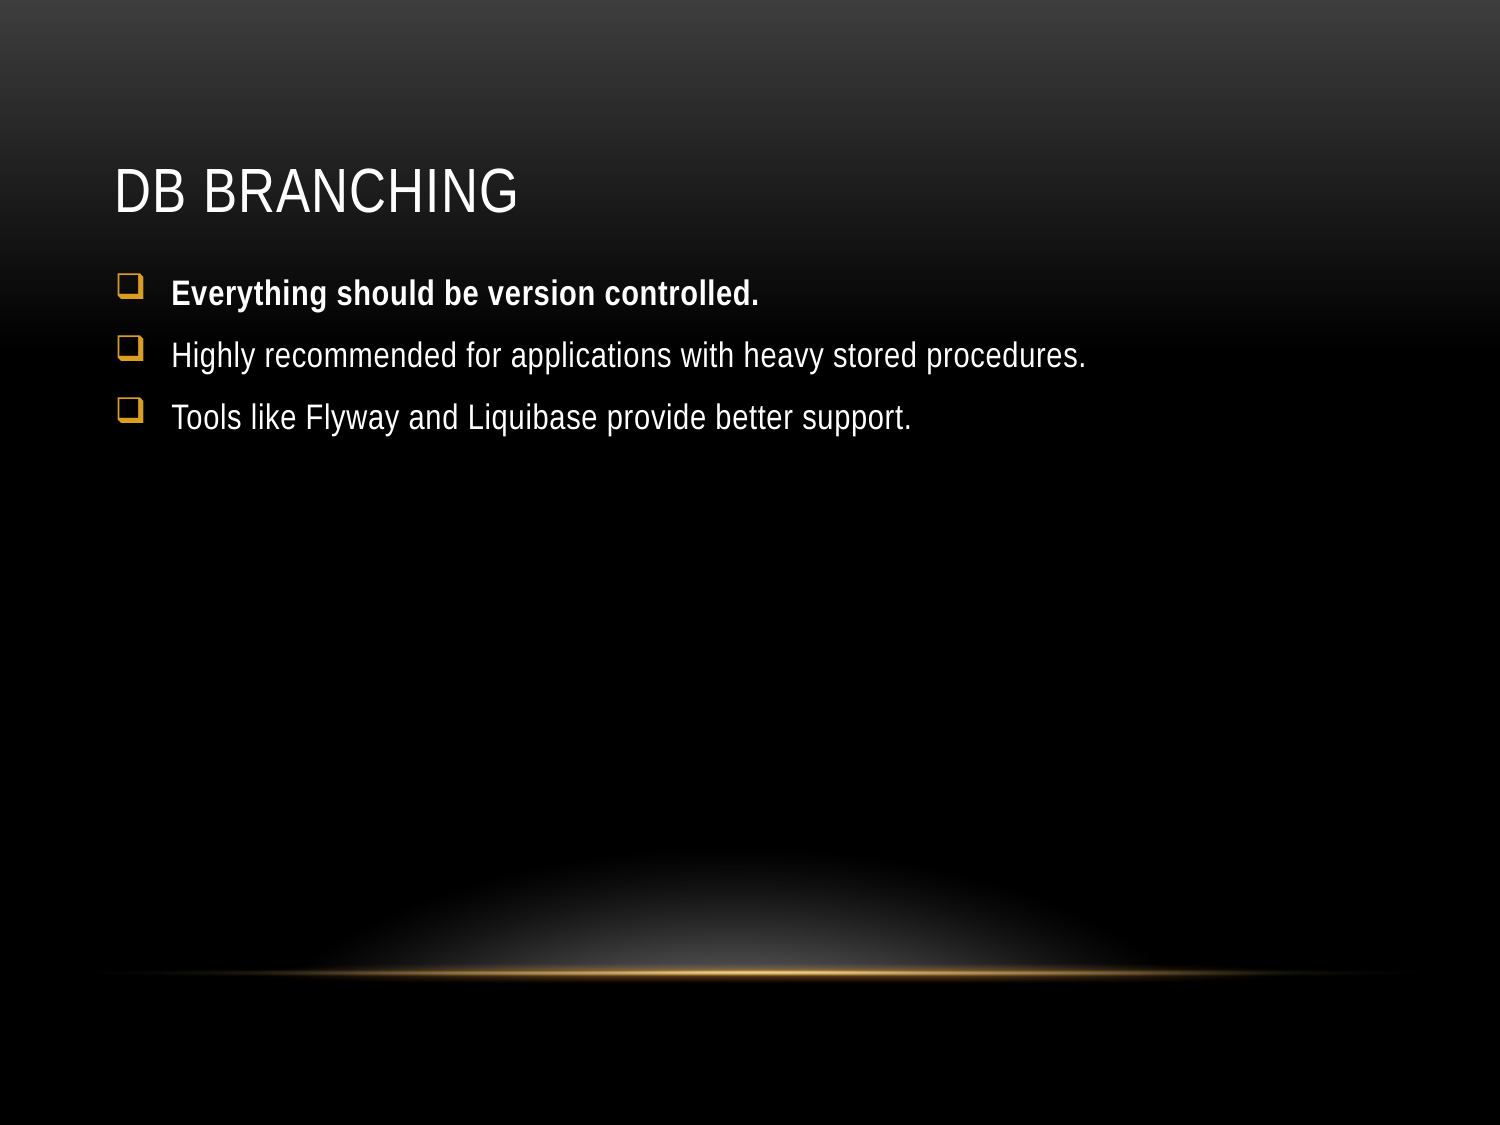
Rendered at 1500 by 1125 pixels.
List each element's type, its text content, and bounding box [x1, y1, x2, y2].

title DB Branching [99, 45, 1400, 233]
list Everything should be version controlled. Highly recommended for applications with heavy stored procedures. Tools like Flyway and Liquibase provide better support. [99, 262, 1400, 938]
picture [0, 0, 1500, 1125]
